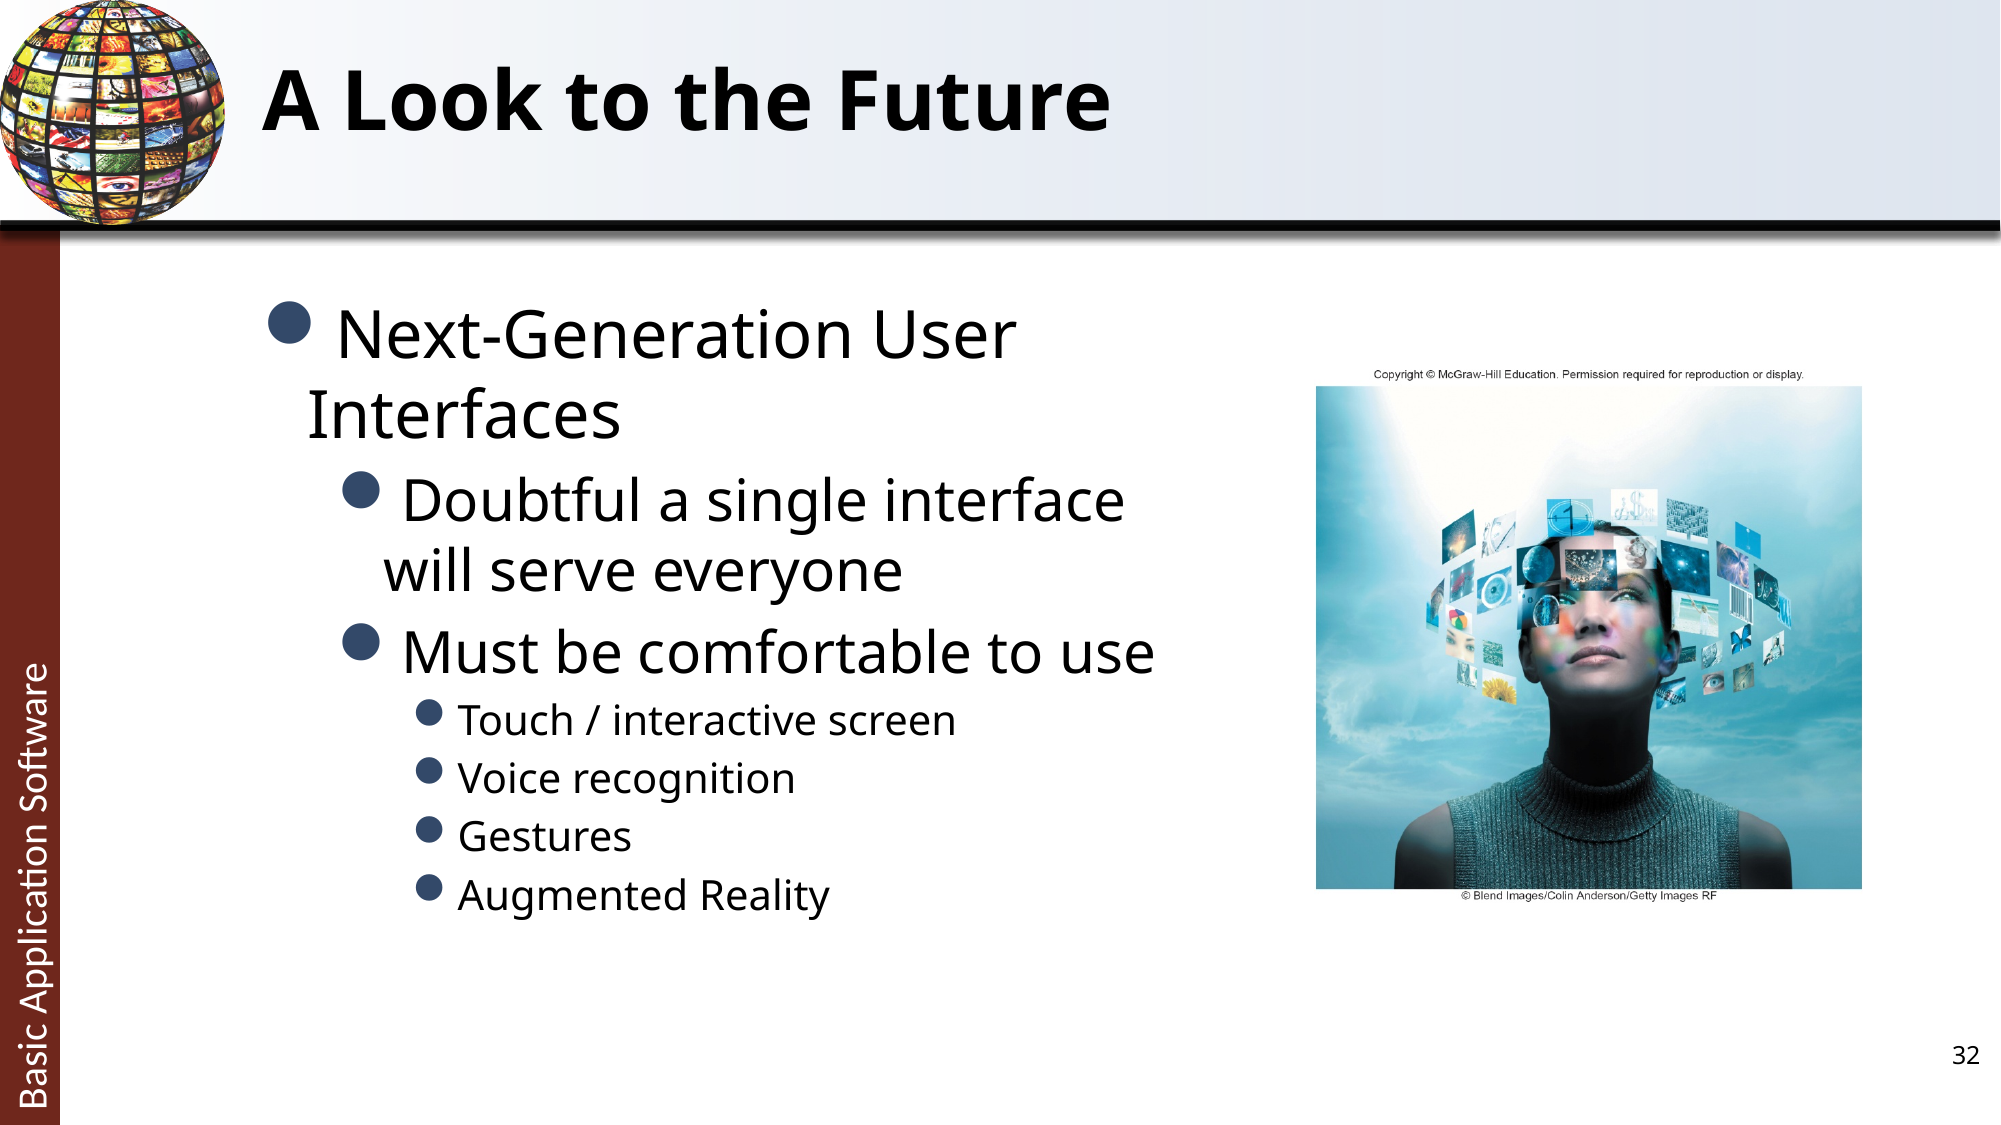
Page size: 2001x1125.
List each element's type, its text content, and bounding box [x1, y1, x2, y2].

slide_number 32 [1795, 1033, 1996, 1079]
list Next-Generation User Interfaces Doubtful a single interface will serve everyone Must be comfortable to use Touch / interactive screen Voice recognition Gestures Augmented Reality [247, 284, 1240, 1006]
picture [0, 0, 225, 225]
title A Look to the Future [247, 0, 1985, 195]
picture [1314, 369, 1863, 903]
